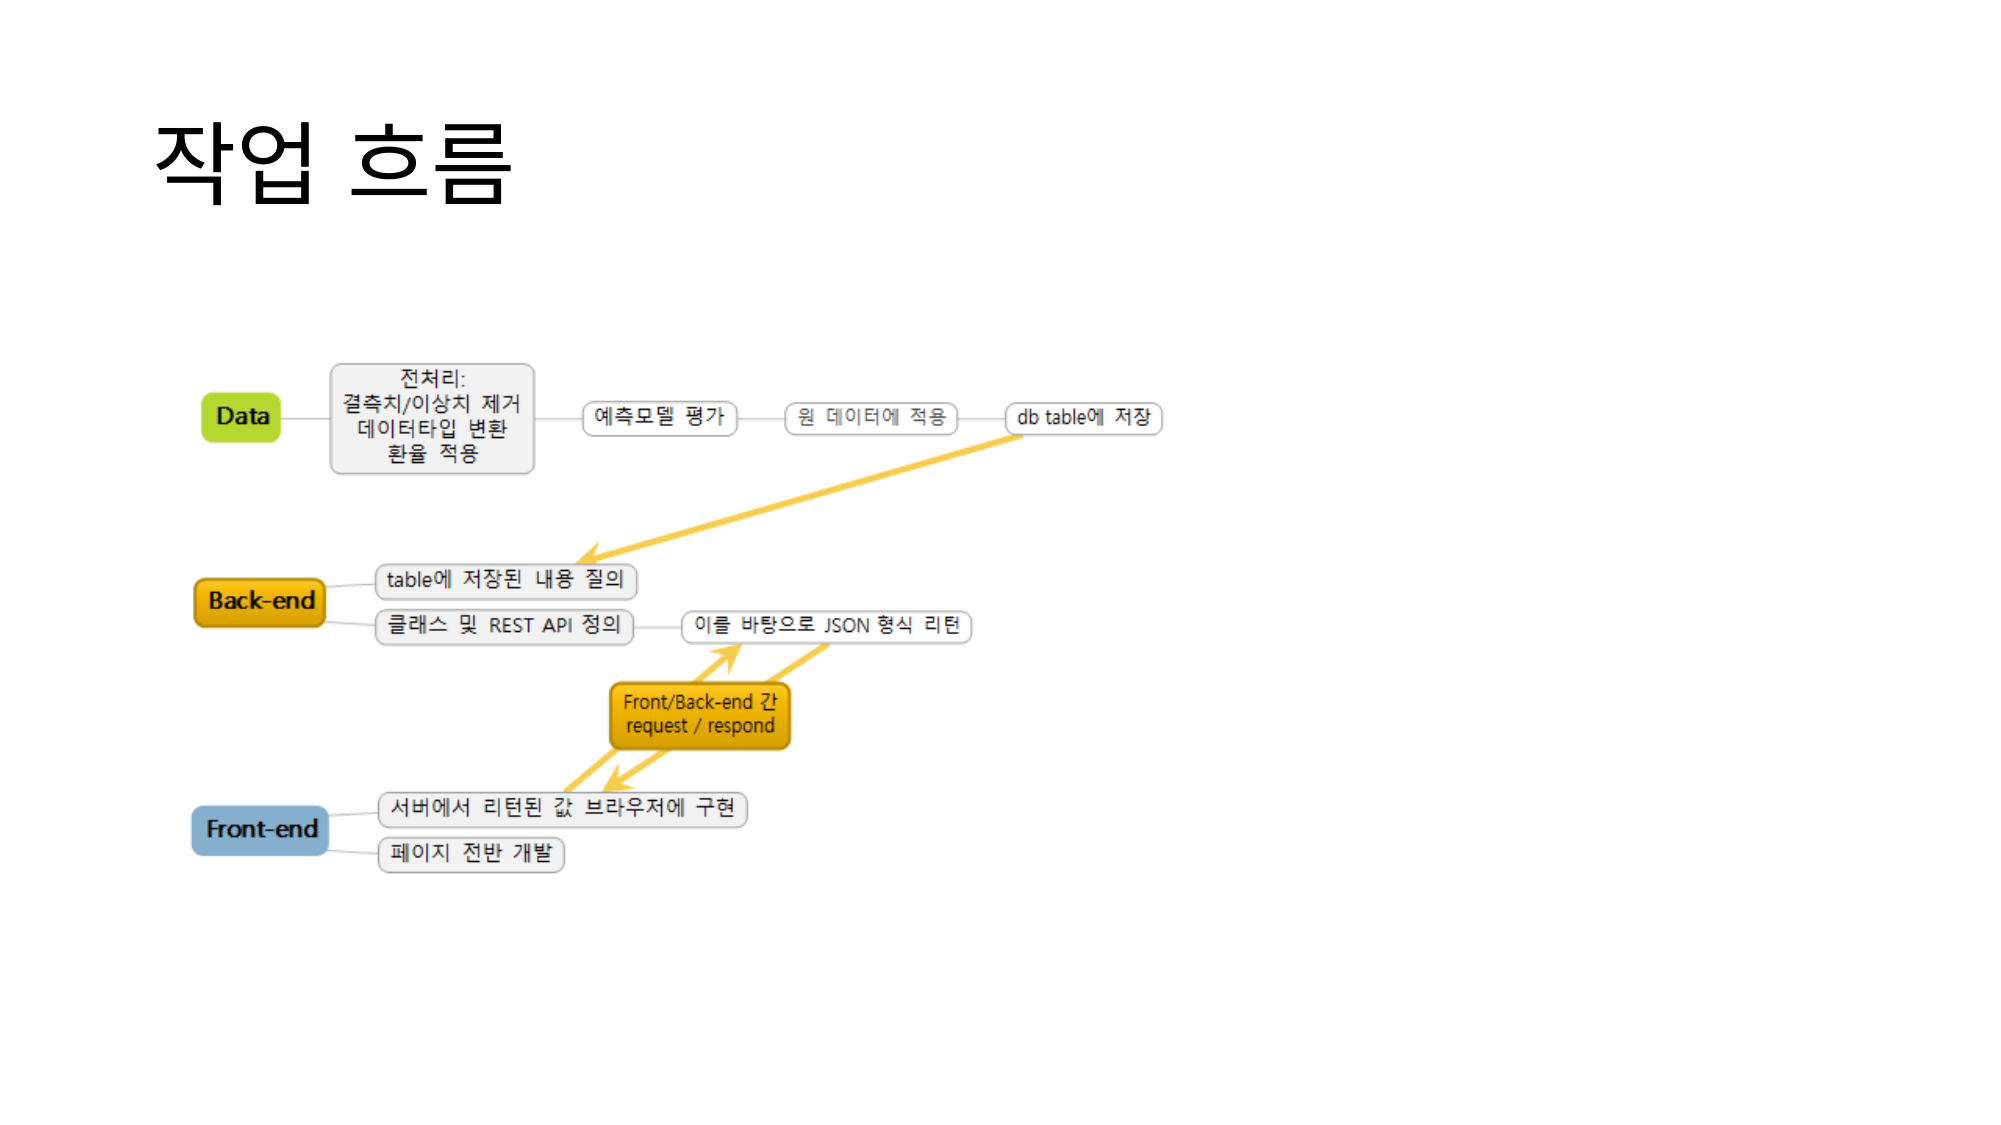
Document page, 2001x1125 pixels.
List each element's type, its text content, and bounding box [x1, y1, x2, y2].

picture [166, 304, 1252, 923]
title 작업 흐름 [137, 59, 1863, 278]
